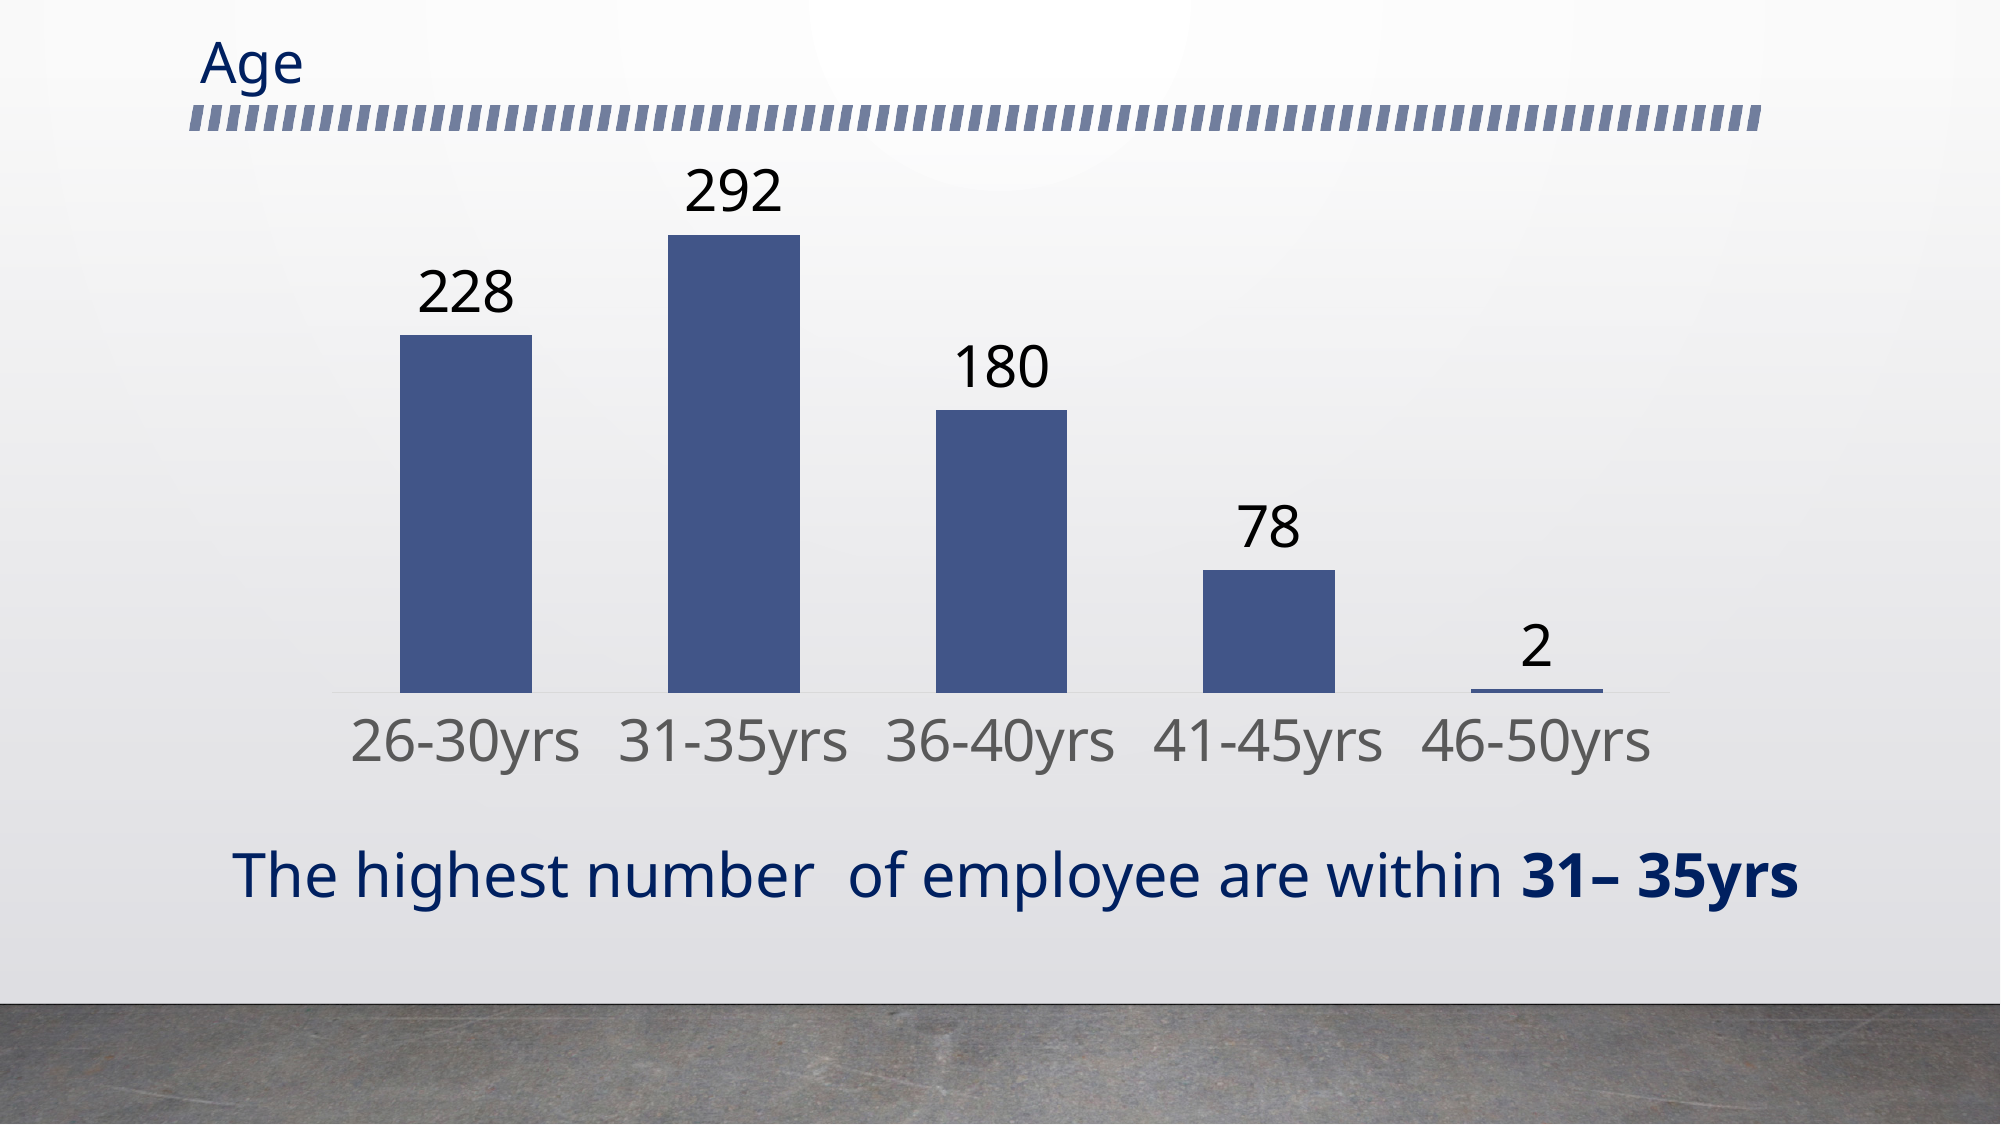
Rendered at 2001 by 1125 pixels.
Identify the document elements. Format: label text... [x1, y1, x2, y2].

chart [304, 130, 1699, 792]
text_box The highest number of employee are within 31– 35yrs [185, 836, 1939, 977]
picture [0, 1004, 2000, 1124]
title Age [185, 26, 1761, 104]
